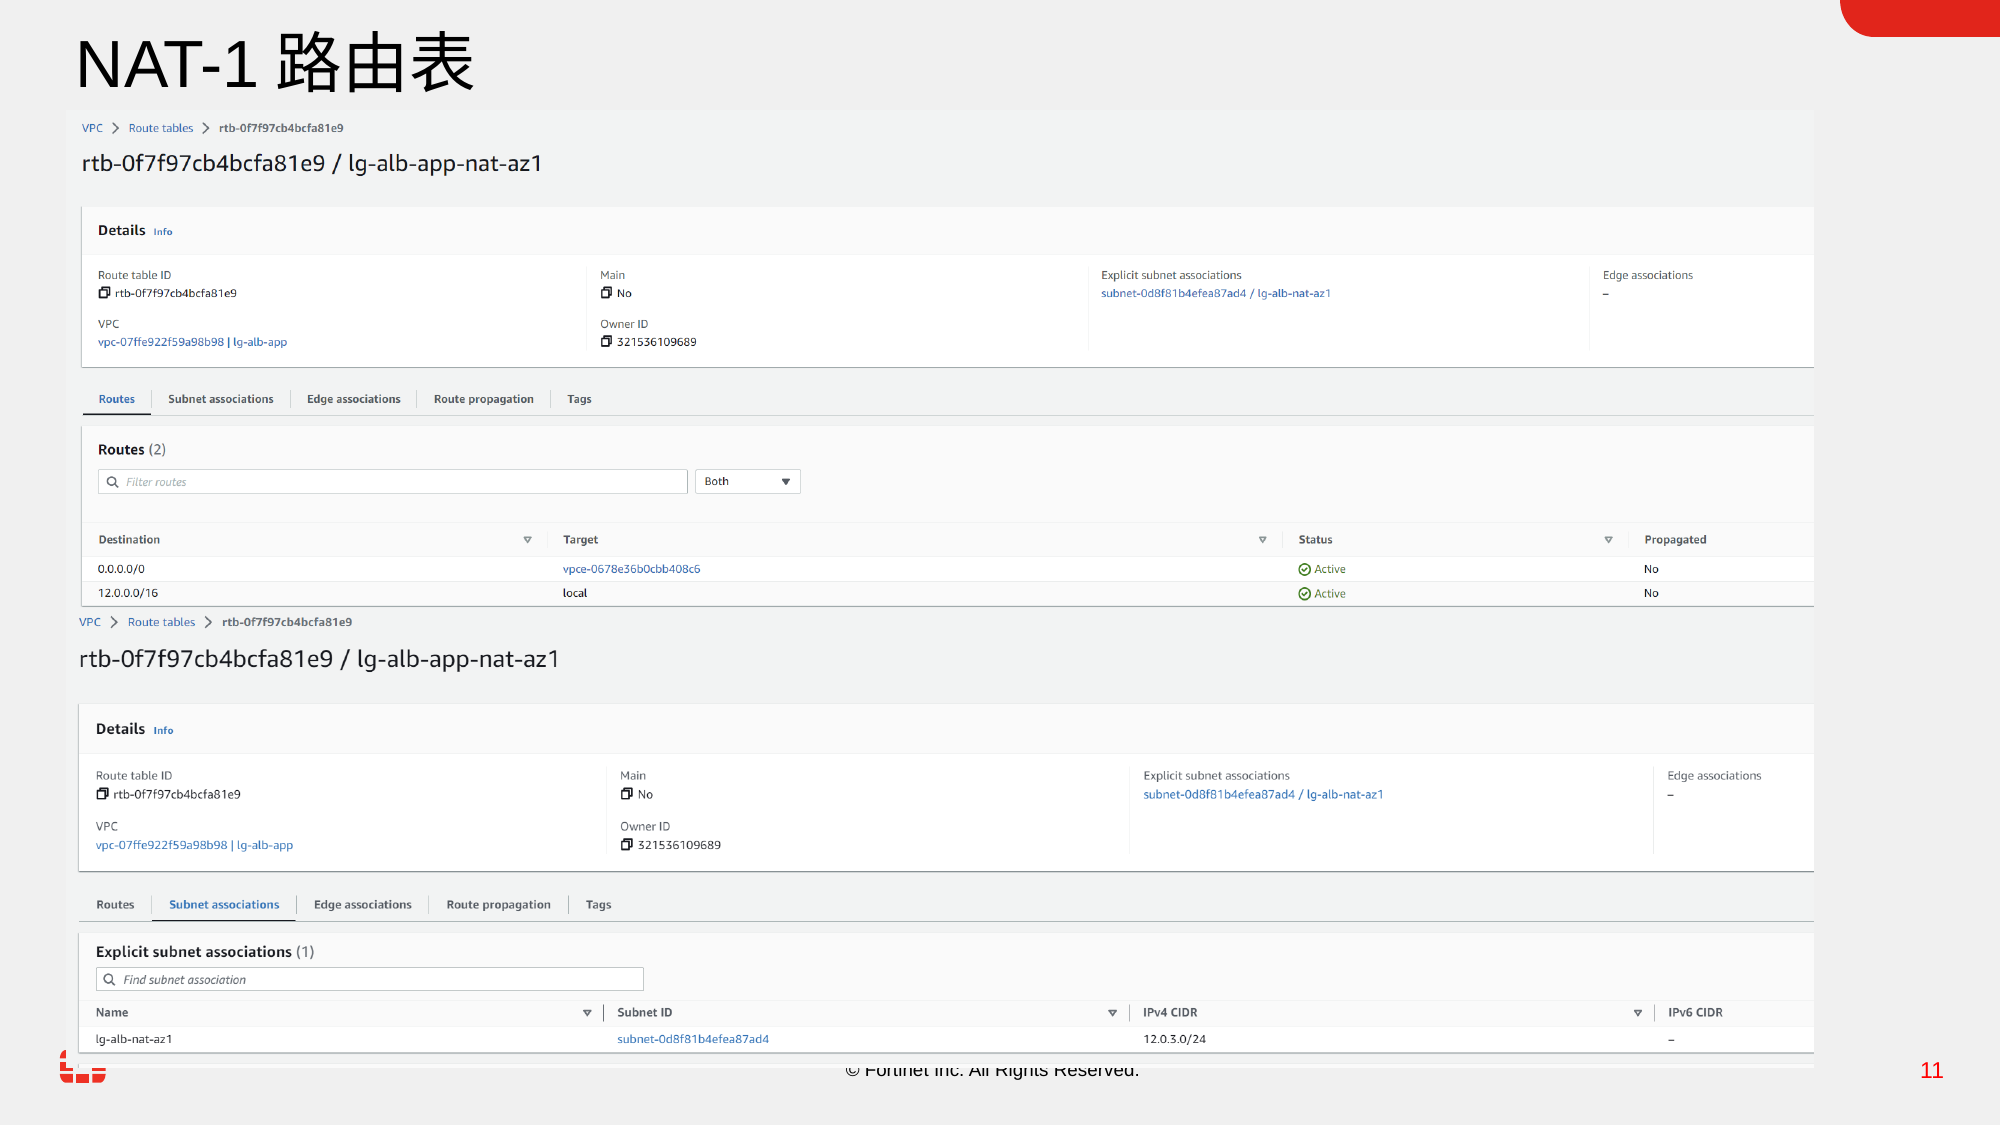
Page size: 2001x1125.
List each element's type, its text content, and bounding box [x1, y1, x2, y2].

picture [66, 110, 1814, 1068]
text_box NAT-1路由表 [61, 22, 491, 110]
